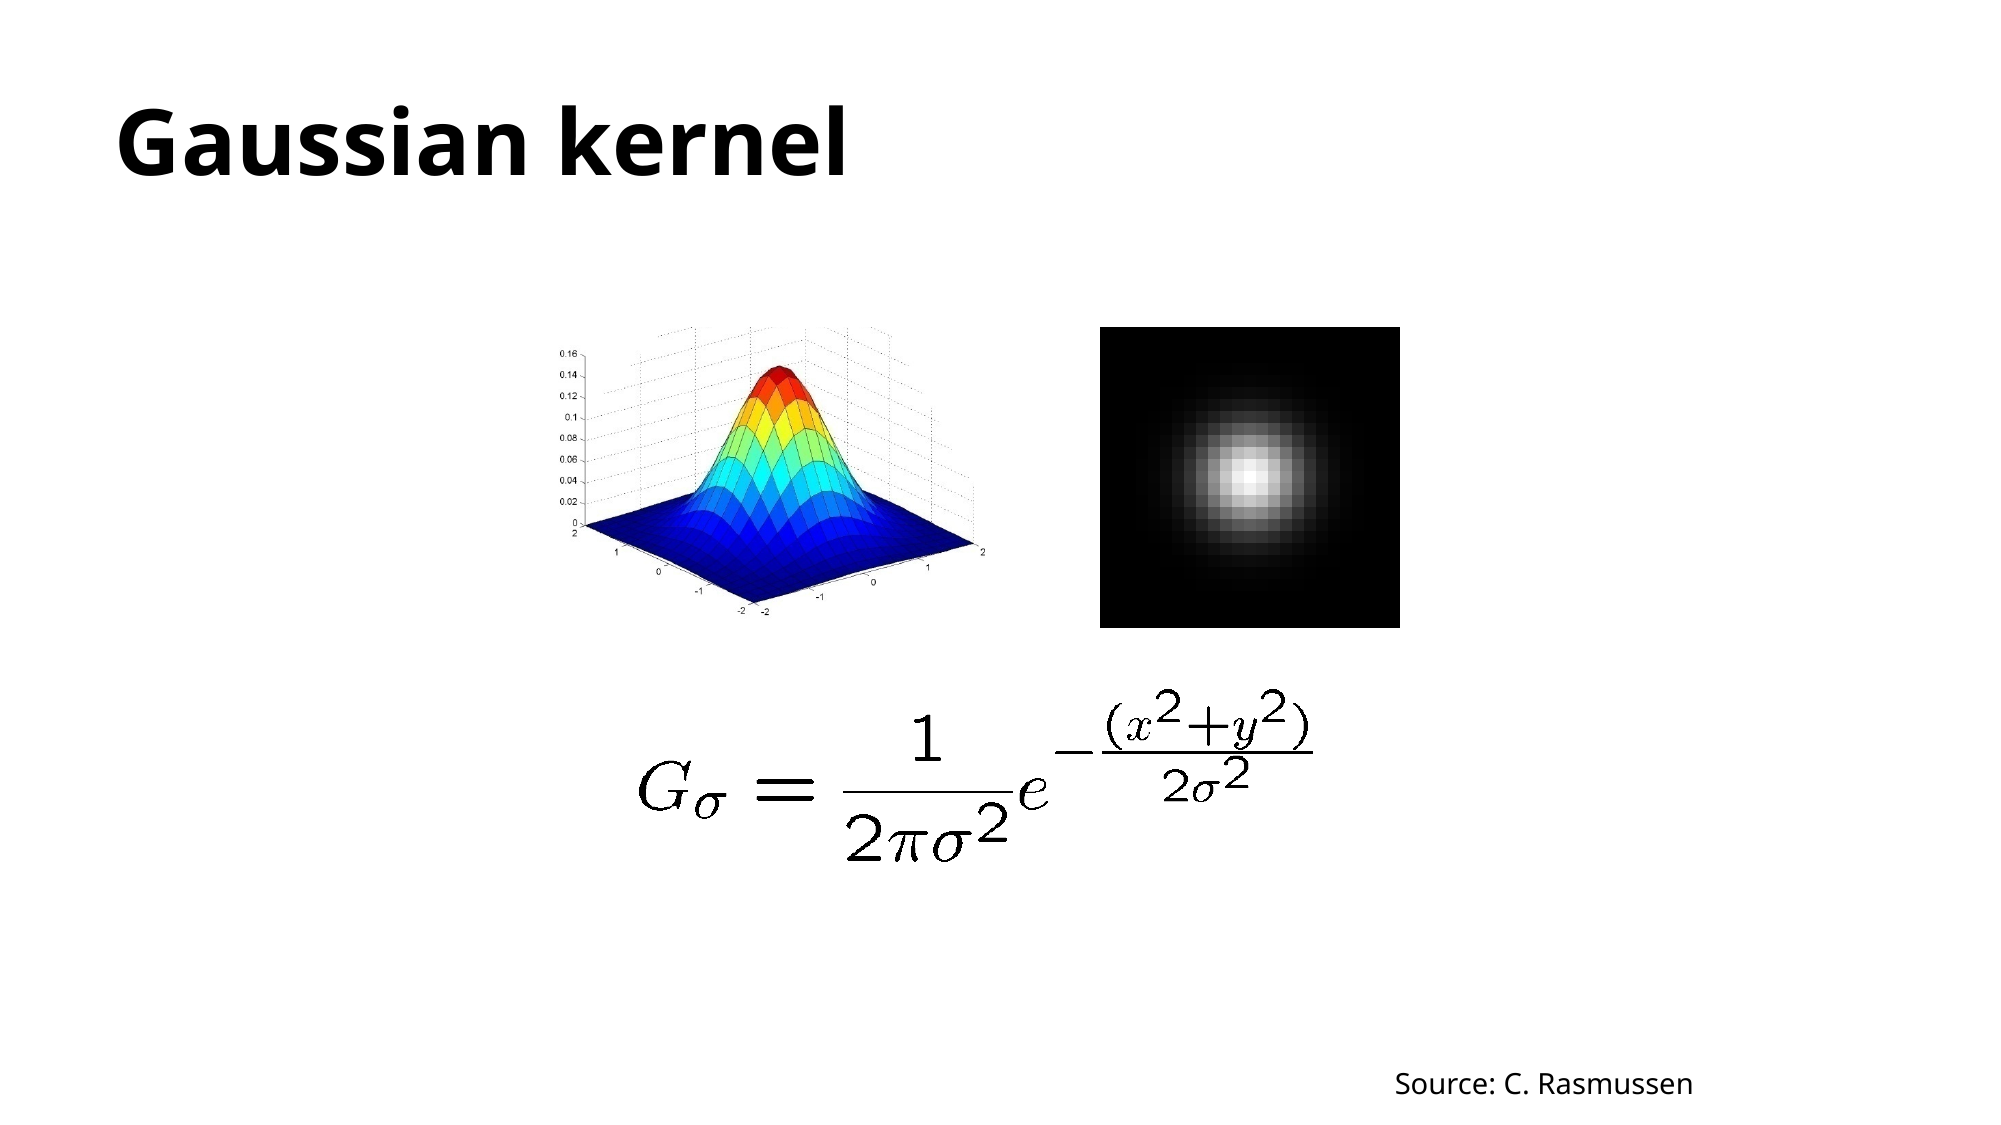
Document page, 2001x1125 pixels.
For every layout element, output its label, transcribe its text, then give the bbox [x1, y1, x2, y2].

title Gaussian kernel [99, 45, 1900, 233]
picture [537, 327, 1021, 628]
text_box Source: C. Rasmussen [1380, 1049, 1719, 1110]
picture [1099, 327, 1401, 628]
picture [637, 689, 1313, 863]
